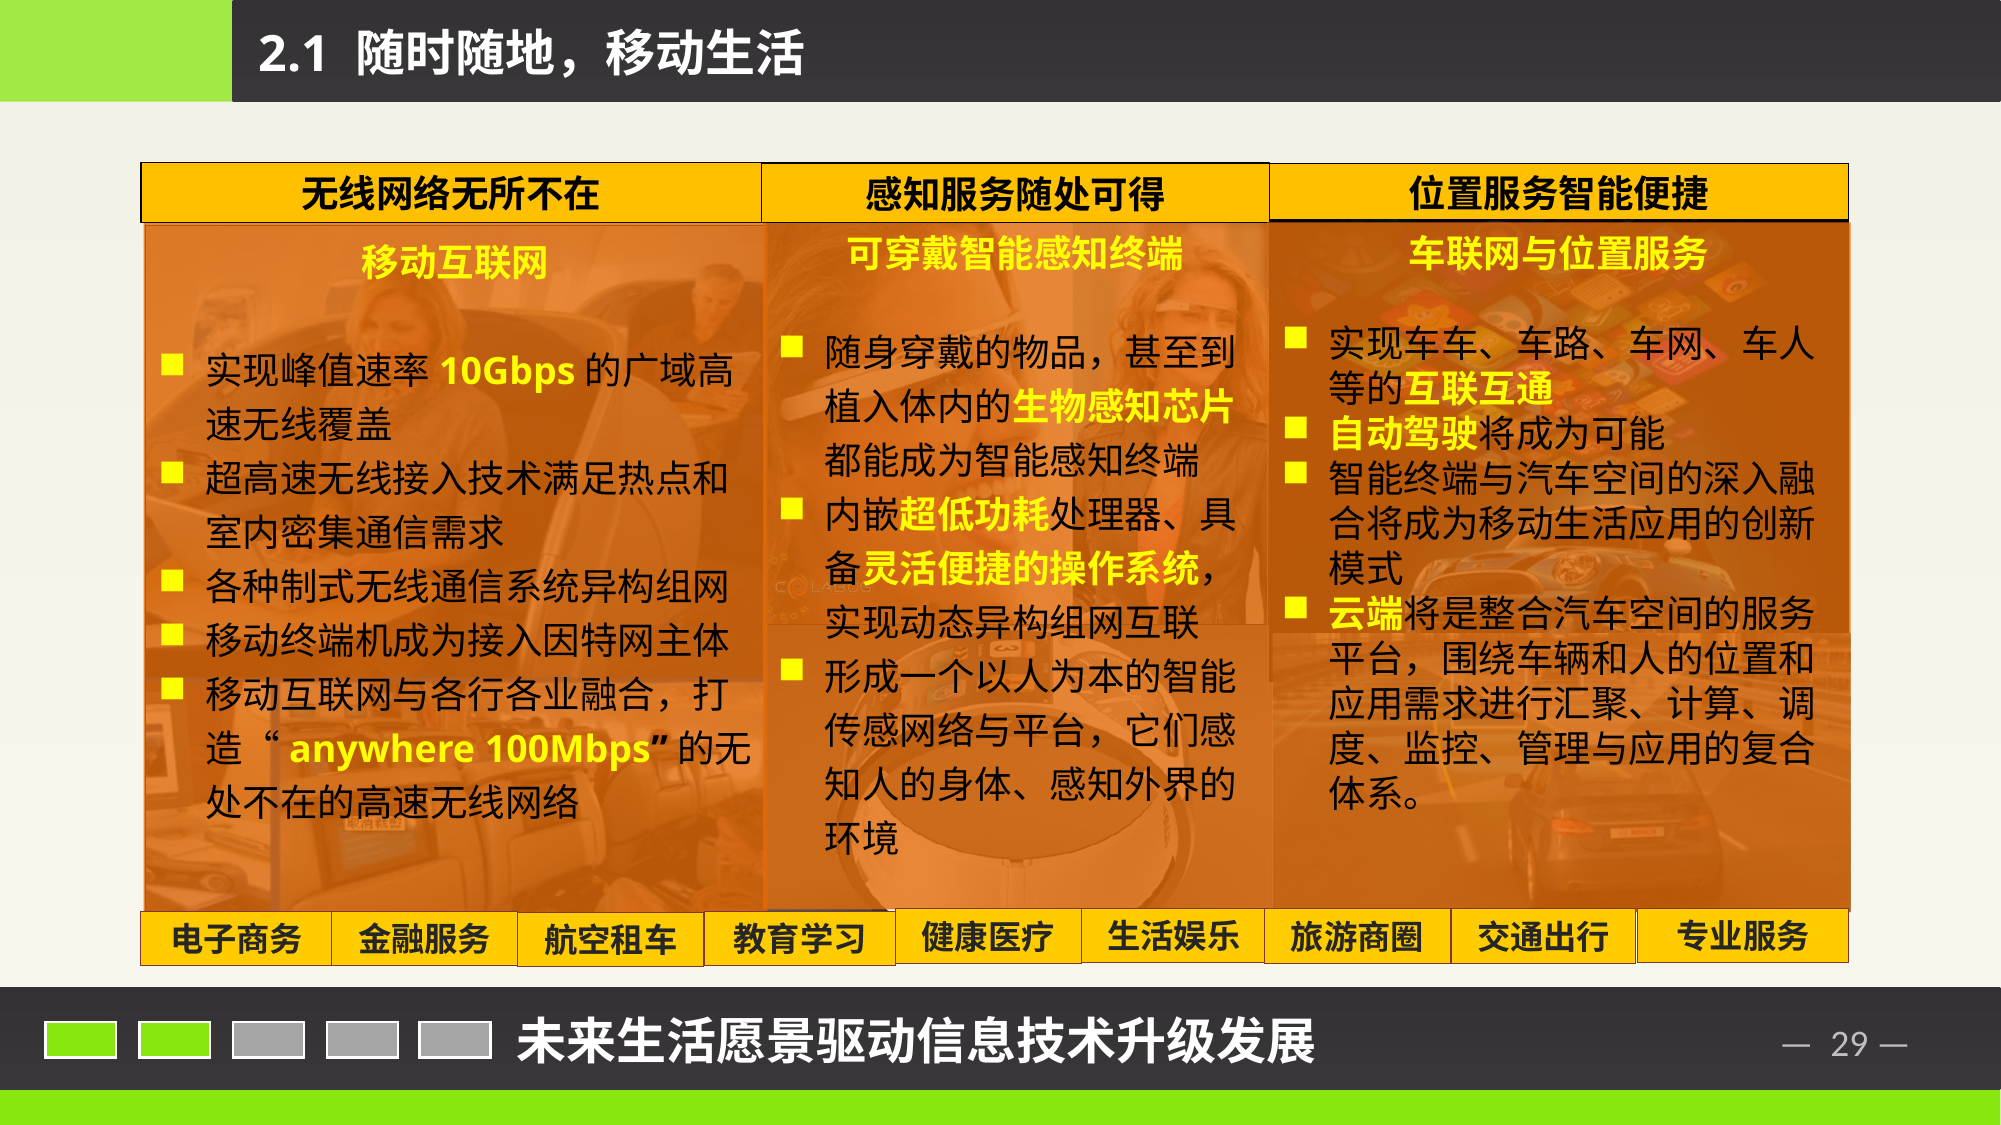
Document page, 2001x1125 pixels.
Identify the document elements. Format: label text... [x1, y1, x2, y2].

text_box 专业服务 [1637, 912, 1849, 963]
text_box [232, 0, 2001, 102]
text_box 健康医疗 [896, 912, 1082, 964]
picture [145, 219, 1851, 917]
text_box [139, 1022, 211, 1058]
text_box 航空租车 [517, 917, 704, 967]
text_box 移动互联网 实现峰值速率10Gbps的广域高速无线覆盖 超高速无线接入技术满足热点和室内密集通信需求 各种制式无线通信系统异构组网 移动终端机成为接入因特网主体 移动互联网与各行各业融合，打造“anywhere 100Mbps”的无处不在的高速无线网络 [143, 222, 766, 911]
text_box 位置服务智能便捷 [1269, 163, 1849, 219]
text_box 感知服务随处可得 [761, 163, 1269, 222]
text_box [45, 1022, 117, 1058]
text_box 生活娱乐 [1081, 912, 1264, 963]
text_box [327, 1022, 398, 1058]
text_box 2.1 随时随地，移动生活 [244, 14, 859, 89]
text_box [233, 1022, 304, 1058]
text_box 教育学习 [704, 912, 896, 966]
text_box 无线网络无所不在 [140, 162, 762, 223]
text_box [0, 0, 232, 102]
text_box 金融服务 [332, 917, 517, 966]
text_box 旅游商圈 [1264, 912, 1451, 964]
text_box 交通出行 [1451, 912, 1636, 964]
text_box 电子商务 [140, 911, 332, 966]
text_box 未来生活愿景驱动信息技术升级发展 [502, 1002, 1343, 1077]
text_box [419, 1022, 491, 1058]
